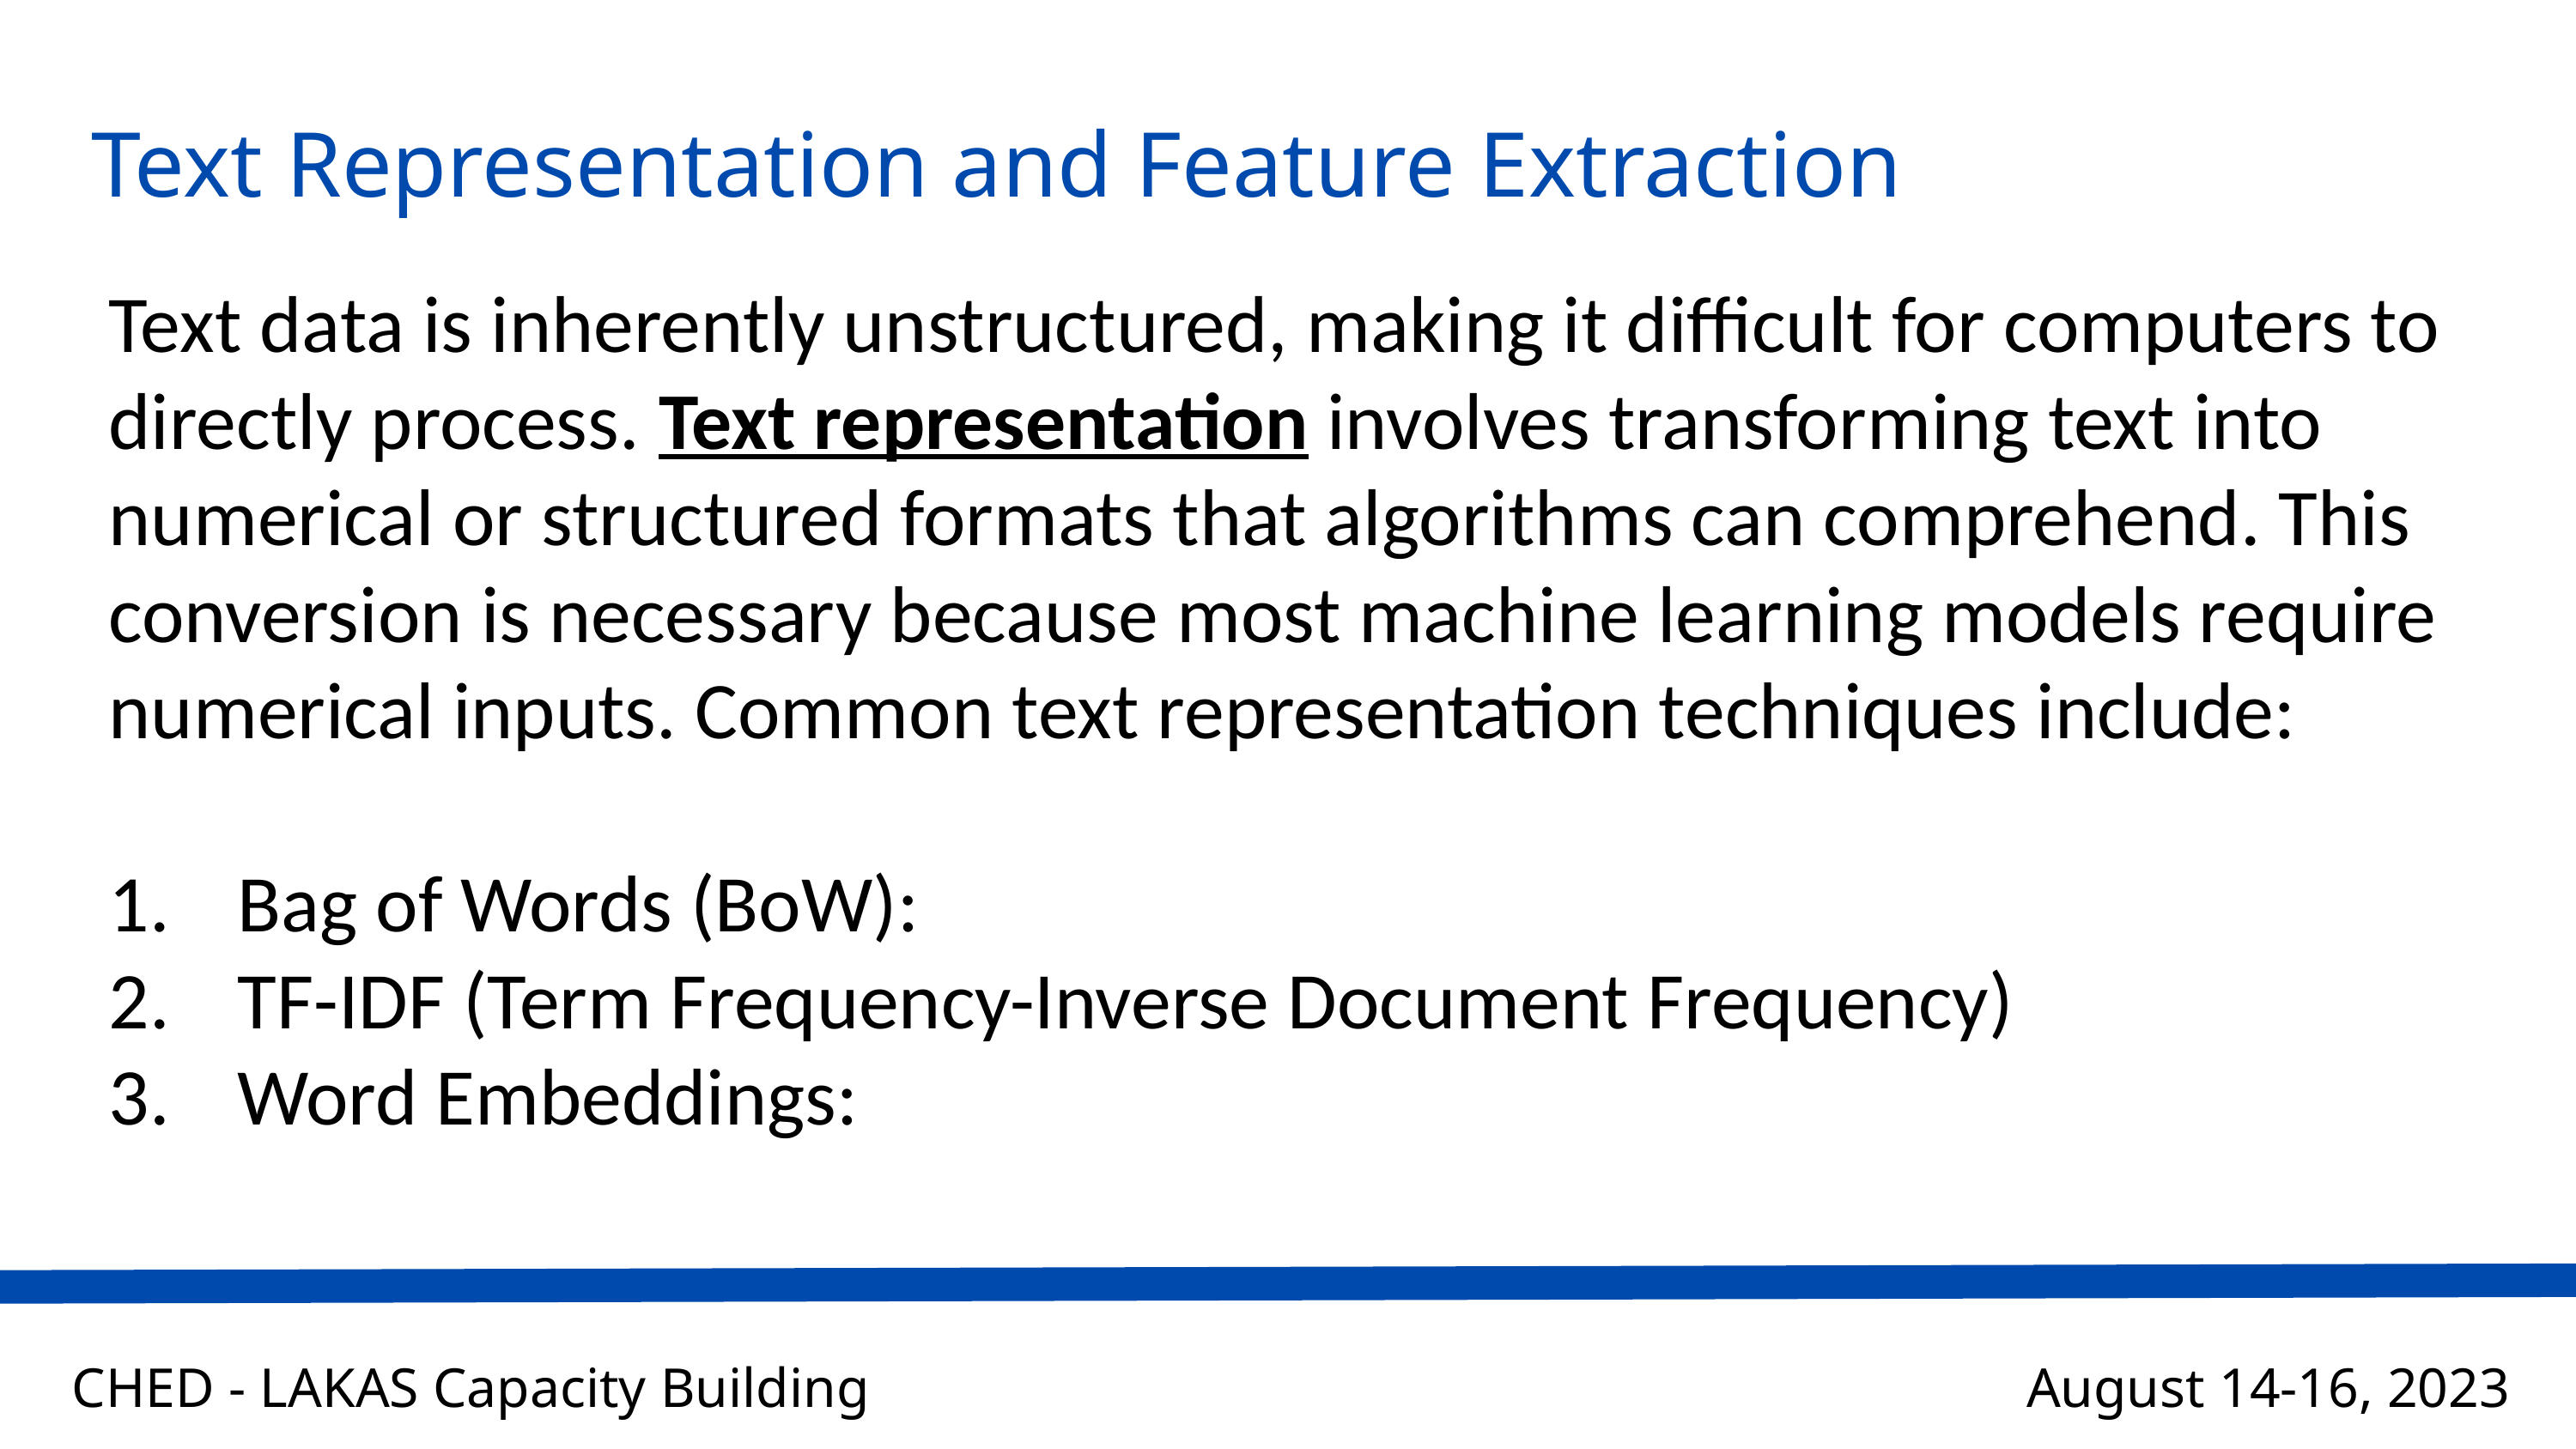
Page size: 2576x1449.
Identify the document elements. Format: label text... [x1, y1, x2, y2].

text_box CHED - LAKAS Capacity Building [71, 1343, 1255, 1418]
text_box Text data is inherently unstructured, making it difficult for computers to directly process. Text representation involves transforming text into numerical or structured formats that algorithms can comprehend. This conversion is necessary because most machine learning models require numerical inputs. Common text representation techniques include: Bag of Words (BoW): TF-IDF (Term Frequency-Inverse Document Frequency) Word Embeddings: [95, 265, 2485, 1148]
text_box Text Representation and Feature Extraction [91, 89, 2485, 215]
text_box August 14-16, 2023 [1327, 1343, 2511, 1418]
